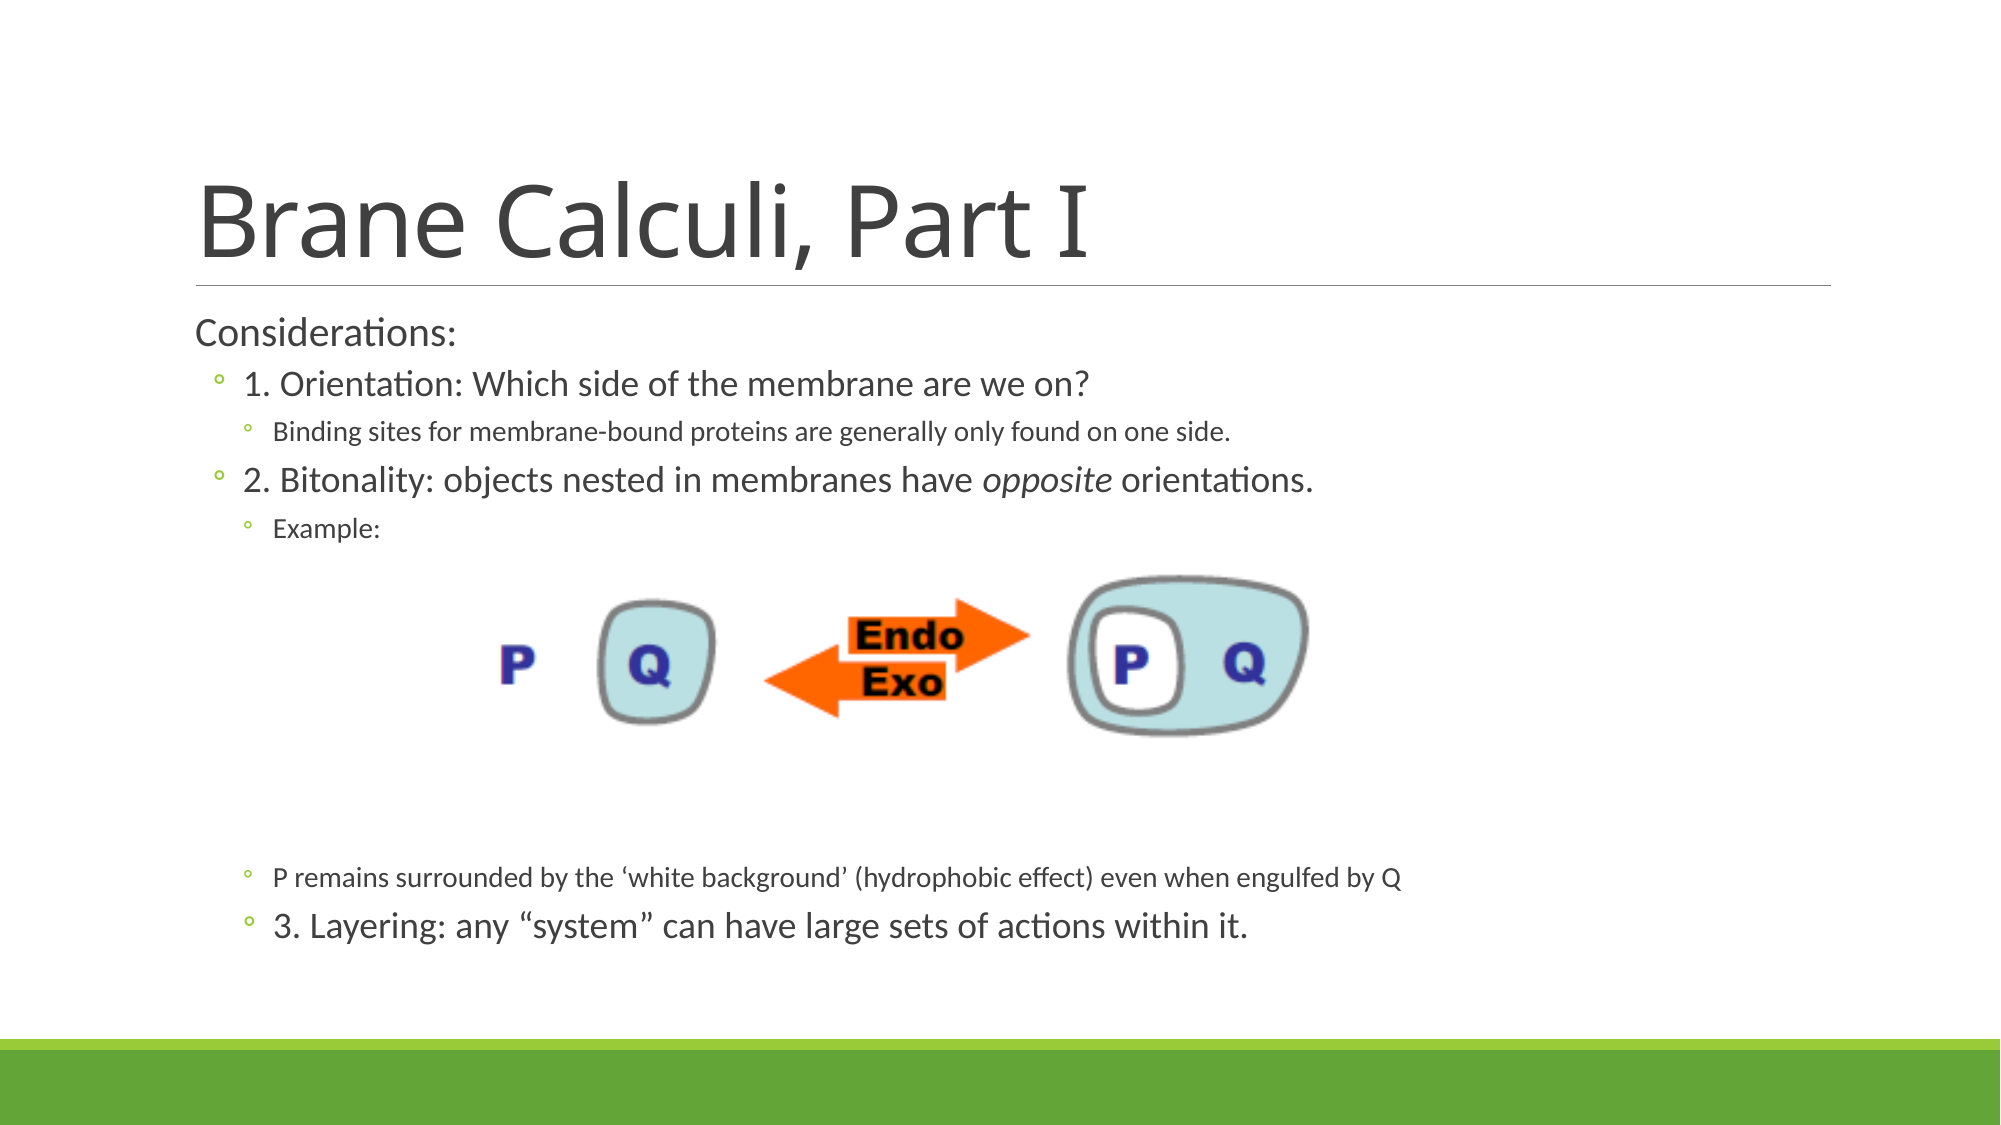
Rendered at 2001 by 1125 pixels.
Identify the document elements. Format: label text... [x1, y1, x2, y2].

list Considerations: 1. Orientation: Which side of the membrane are we on? Binding sites for membrane-bound proteins are generally only found on one side. 2. Bitonality: objects nested in membranes have opposite orientations. Example: P remains surrounded by the ‘white background’ (hydrophobic effect) even when engulfed by Q 3. Layering: any “system” can have large sets of actions within it. [180, 302, 1830, 963]
picture [461, 557, 1370, 747]
title Brane Calculi, Part I [180, 47, 1830, 285]
